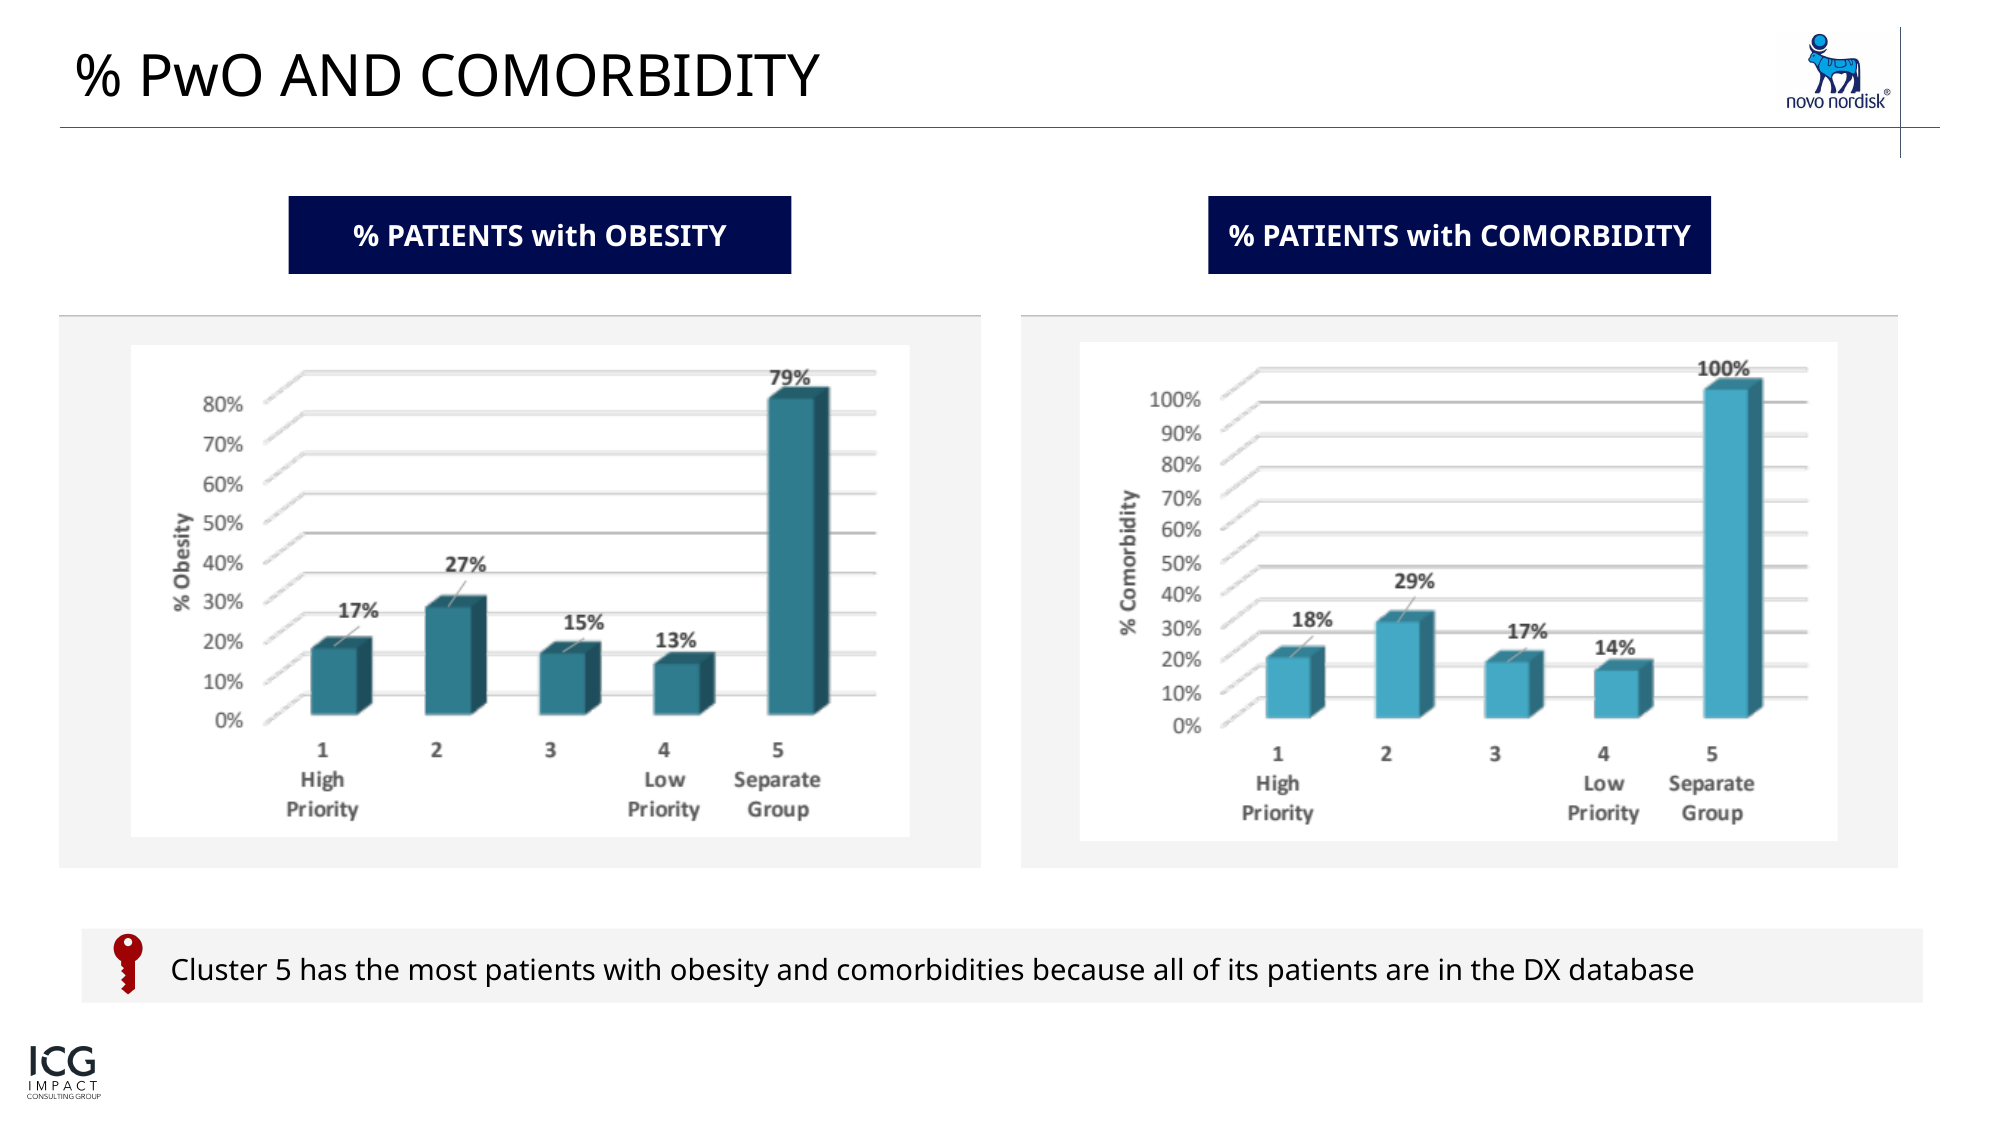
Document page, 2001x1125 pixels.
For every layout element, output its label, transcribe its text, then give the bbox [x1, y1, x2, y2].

list % PwO AND COMORBIDITY [59, 26, 1901, 128]
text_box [81, 928, 1924, 1003]
text_box % PATIENTS with OBESITY [288, 196, 792, 274]
picture [59, 314, 982, 868]
picture [7, 1045, 118, 1105]
text_box % PATIENTS with COMORBIDITY [1208, 196, 1712, 274]
picture [1021, 314, 1899, 868]
picture [1777, 31, 1899, 113]
